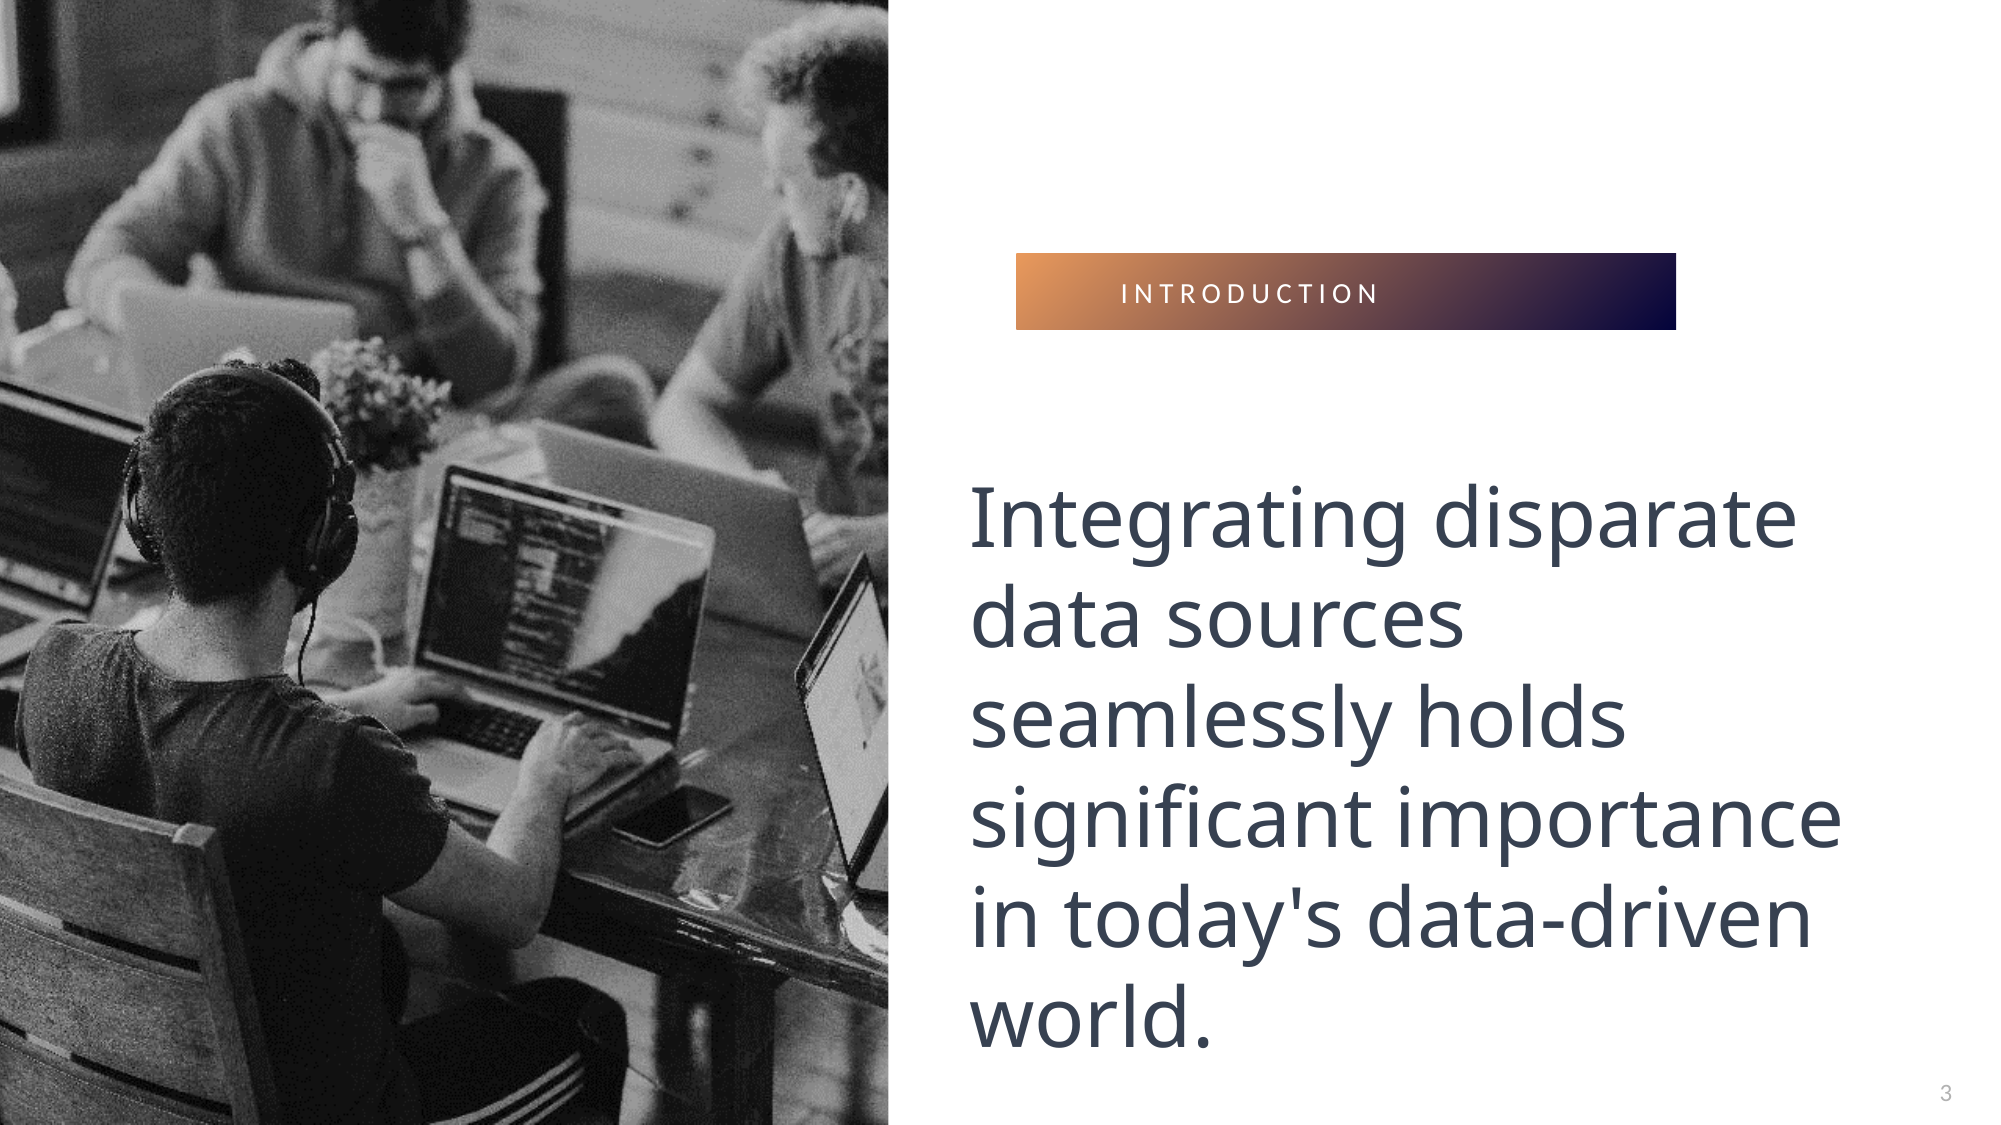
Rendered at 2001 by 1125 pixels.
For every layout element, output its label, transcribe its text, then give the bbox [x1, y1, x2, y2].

slide_number 3 [1894, 1061, 1968, 1121]
list INTRODUCTION [1016, 253, 1677, 330]
list Integrating disparate data sources seamlessly holds significant importance in today's data-driven world. [954, 456, 1922, 899]
picture [0, 0, 889, 1125]
